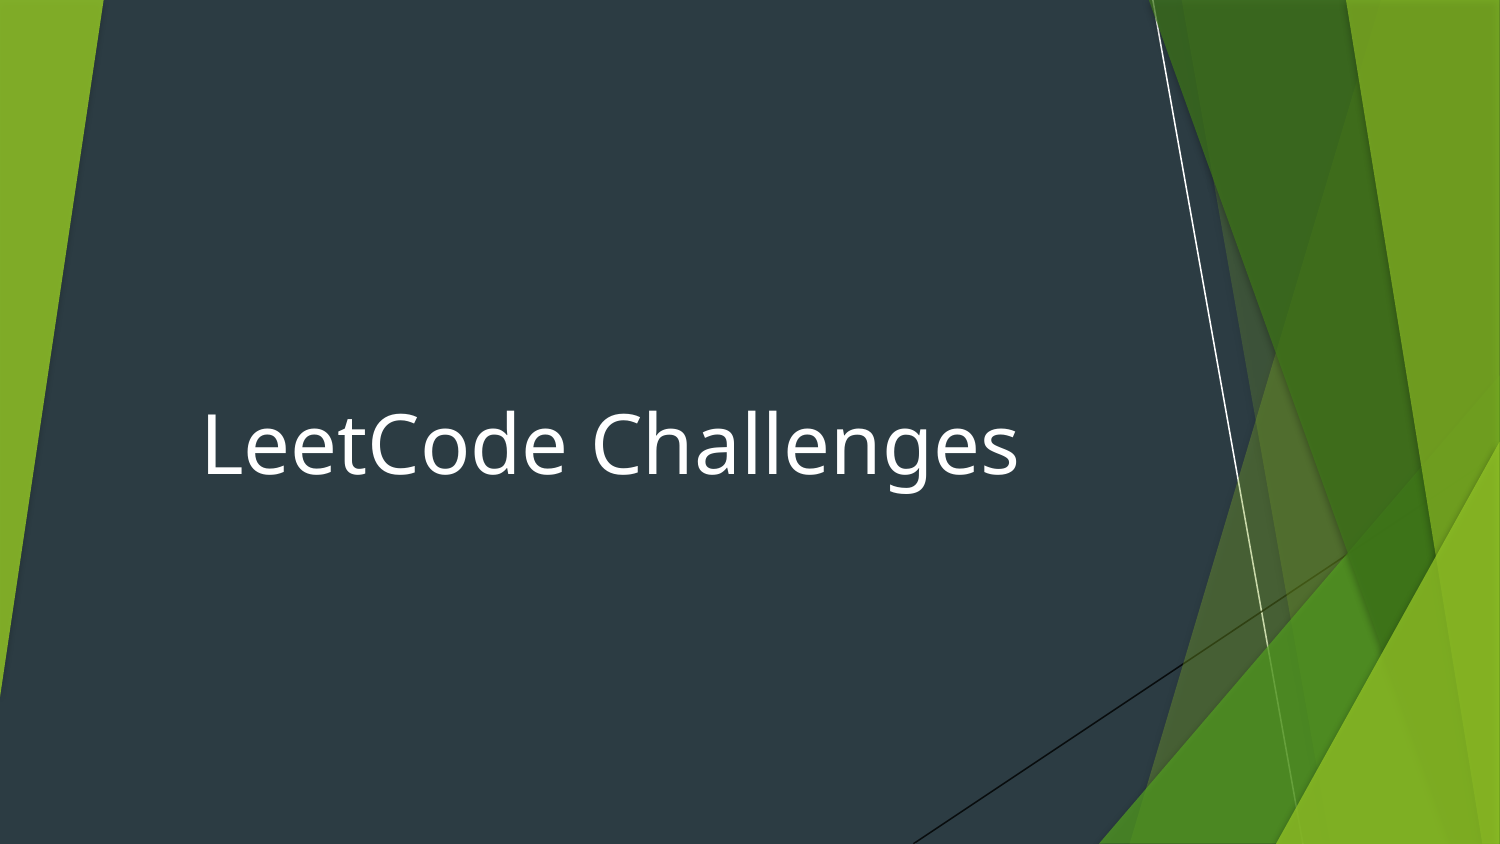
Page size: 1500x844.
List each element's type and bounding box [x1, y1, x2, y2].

text_box [0, 0, 1500, 844]
